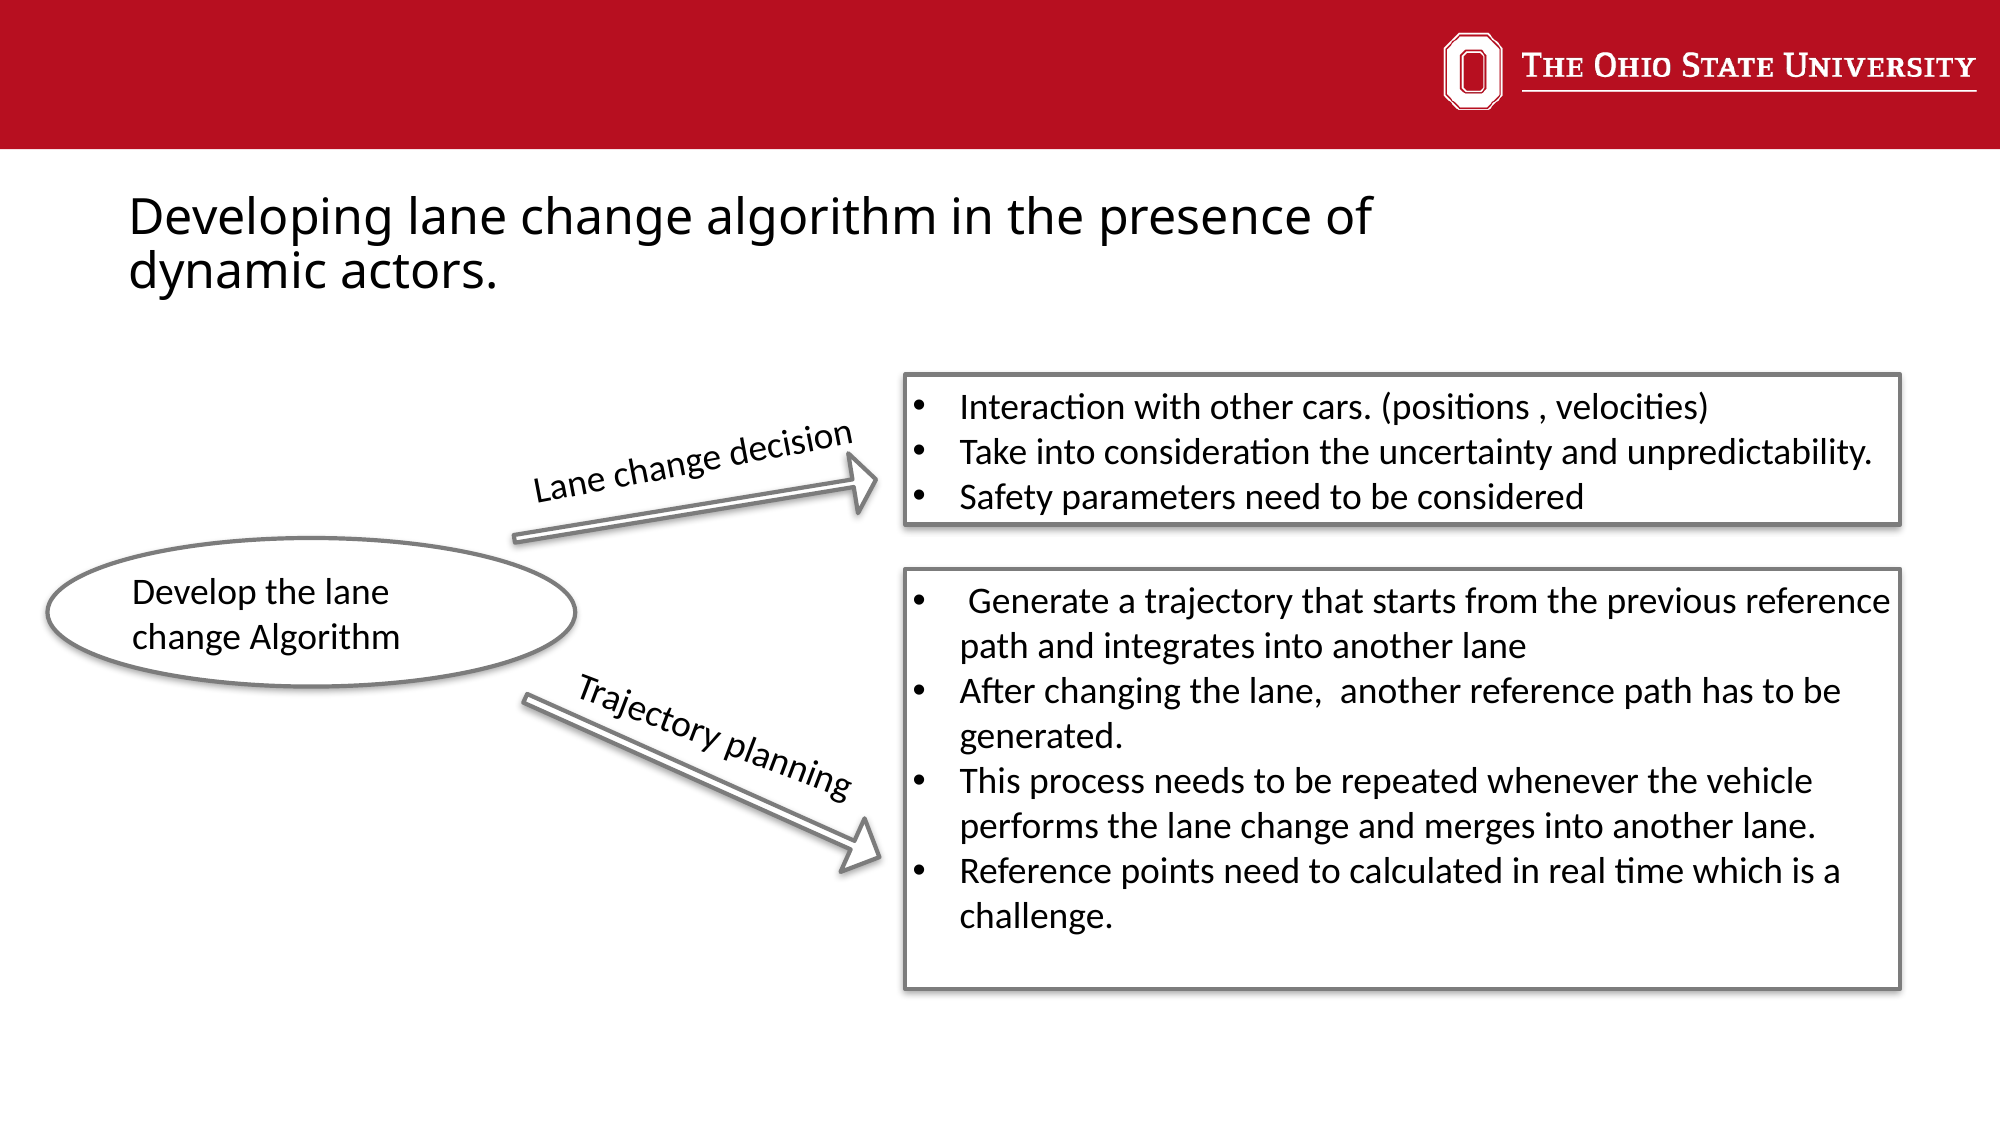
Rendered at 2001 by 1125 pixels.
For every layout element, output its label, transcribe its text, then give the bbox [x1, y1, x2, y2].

text_box [523, 693, 880, 872]
text_box Develop the lane change Algorithm [47, 537, 576, 687]
title Developing lane change algorithm in the presence of dynamic actors. [120, 185, 1524, 307]
picture [1443, 32, 1977, 110]
text_box [513, 459, 877, 543]
text_box Generate a trajectory that starts from the previous reference path and integrates into another lane After changing the lane, another reference path has to be generated. This process needs to be repeated whenever the vehicle performs the lane change and merges into another lane. Reference points need to calculated in real time which is a challenge. [905, 568, 1901, 989]
text_box Lane change decision [520, 397, 865, 520]
text_box Trajectory planning [561, 651, 870, 818]
text_box Interaction with other cars. (positions , velocities) Take into consideration the uncertainty and unpredictability. Safety parameters need to be considered [905, 374, 1901, 525]
